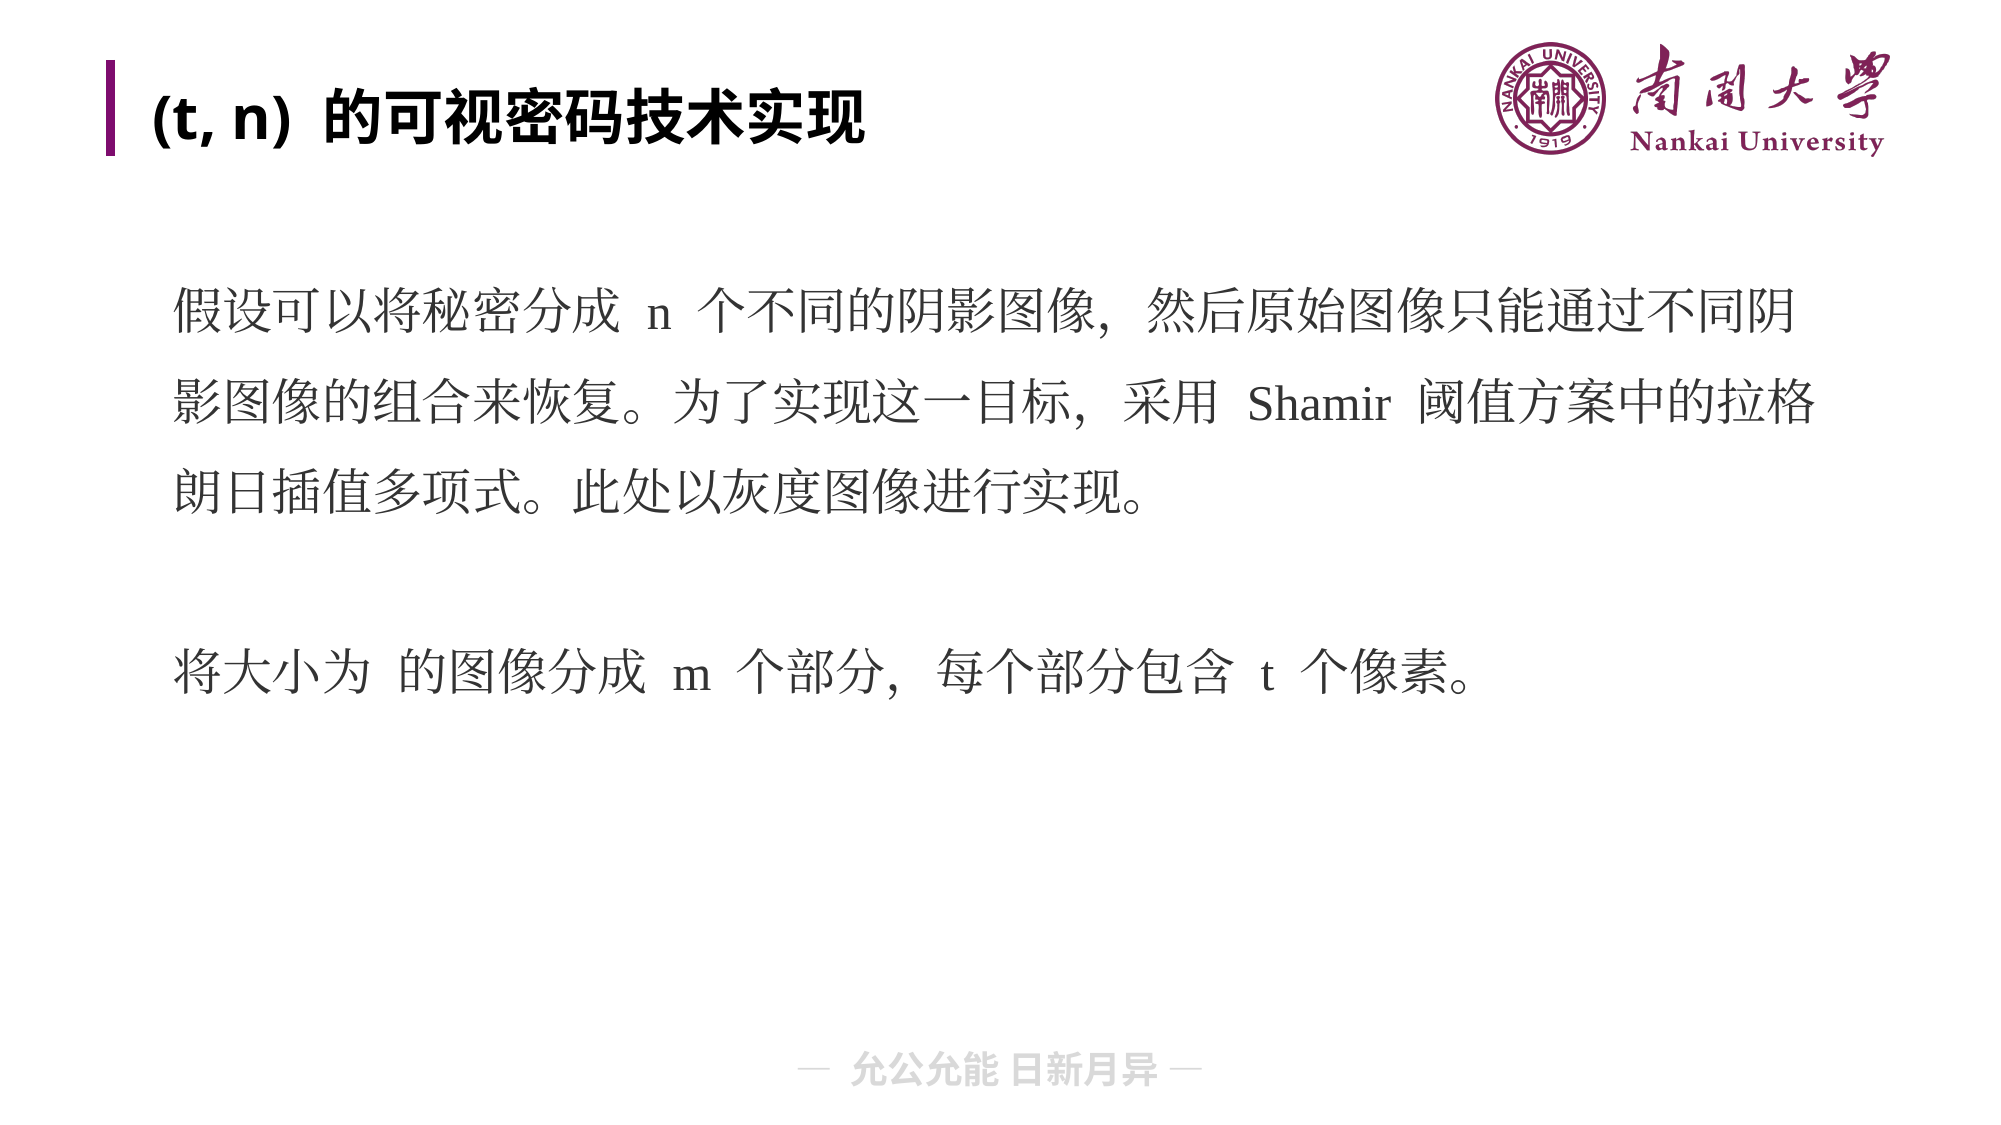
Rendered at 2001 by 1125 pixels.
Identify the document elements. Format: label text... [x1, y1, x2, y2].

title (t, n) 的可视密码技术实现 [137, 48, 1464, 191]
picture [1495, 42, 1890, 157]
